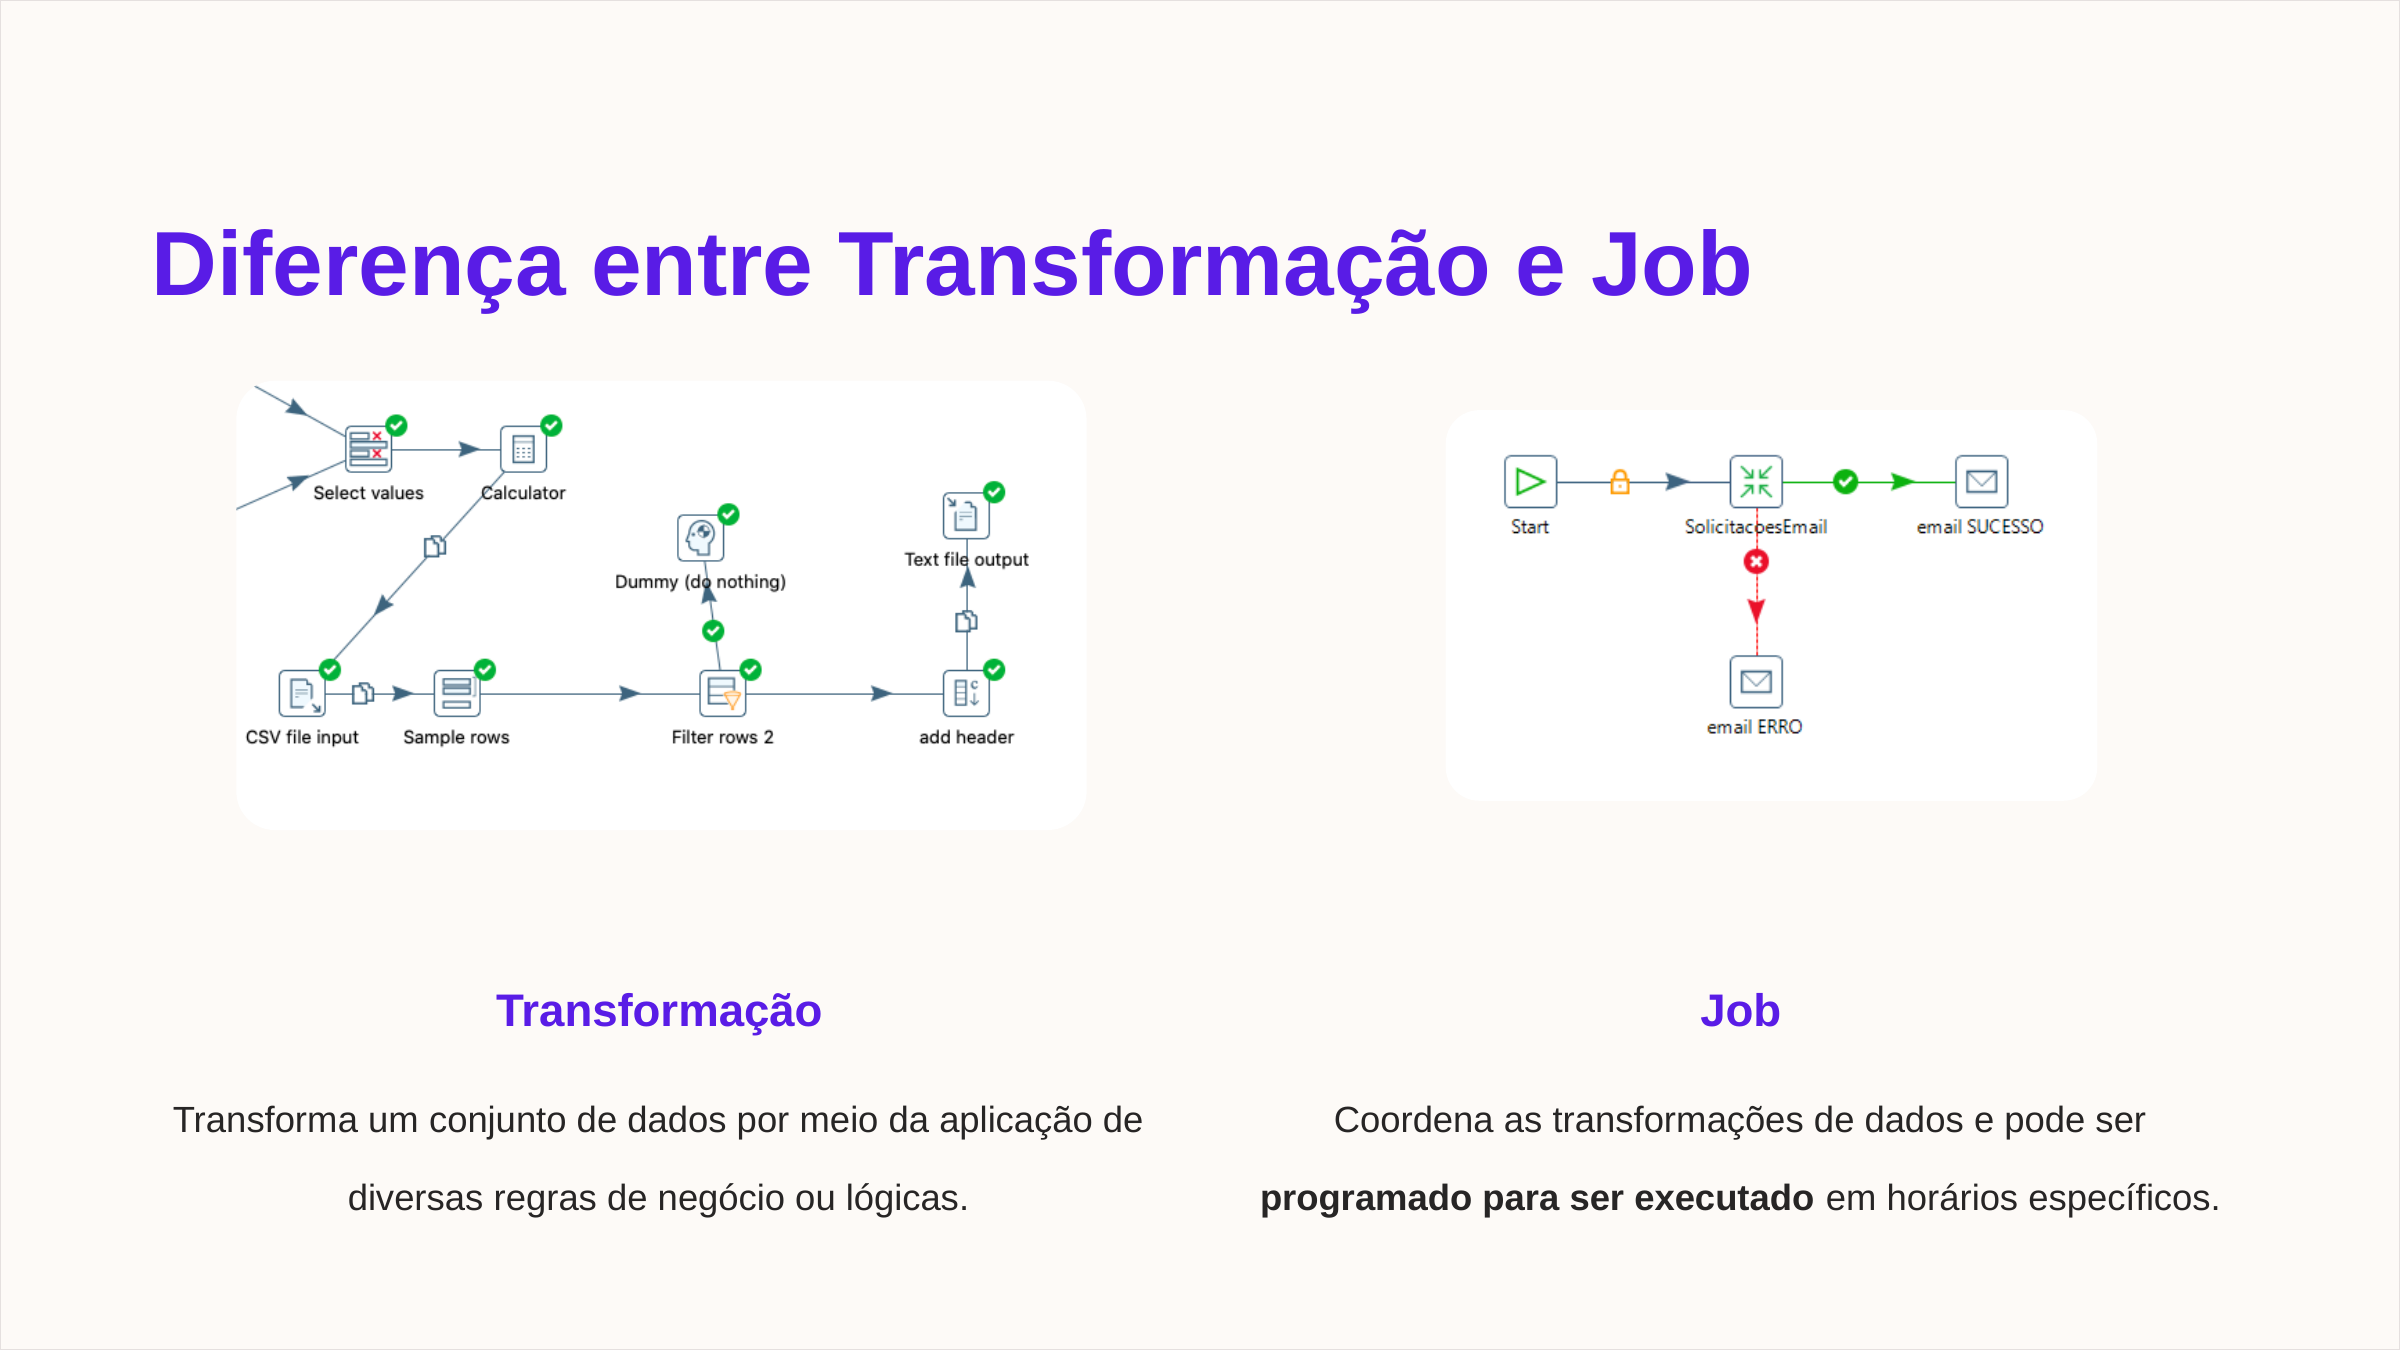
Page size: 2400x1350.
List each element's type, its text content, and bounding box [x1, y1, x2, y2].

text_box Diferença entre Transformação e Job [136, 165, 1908, 284]
picture [236, 380, 1087, 831]
text_box Coordena as transformações de dados e pode ser programado para ser executado em horários específicos. [1218, 1053, 2264, 1185]
picture [1445, 409, 2098, 801]
text_box Job [1558, 957, 1923, 1018]
text_box [0, 0, 2400, 1350]
text_box Transforma um conjunto de dados por meio da aplicação de diversas regras de negócio ou lógicas. [136, 1053, 1182, 1185]
text_box Transformação [476, 957, 842, 1018]
